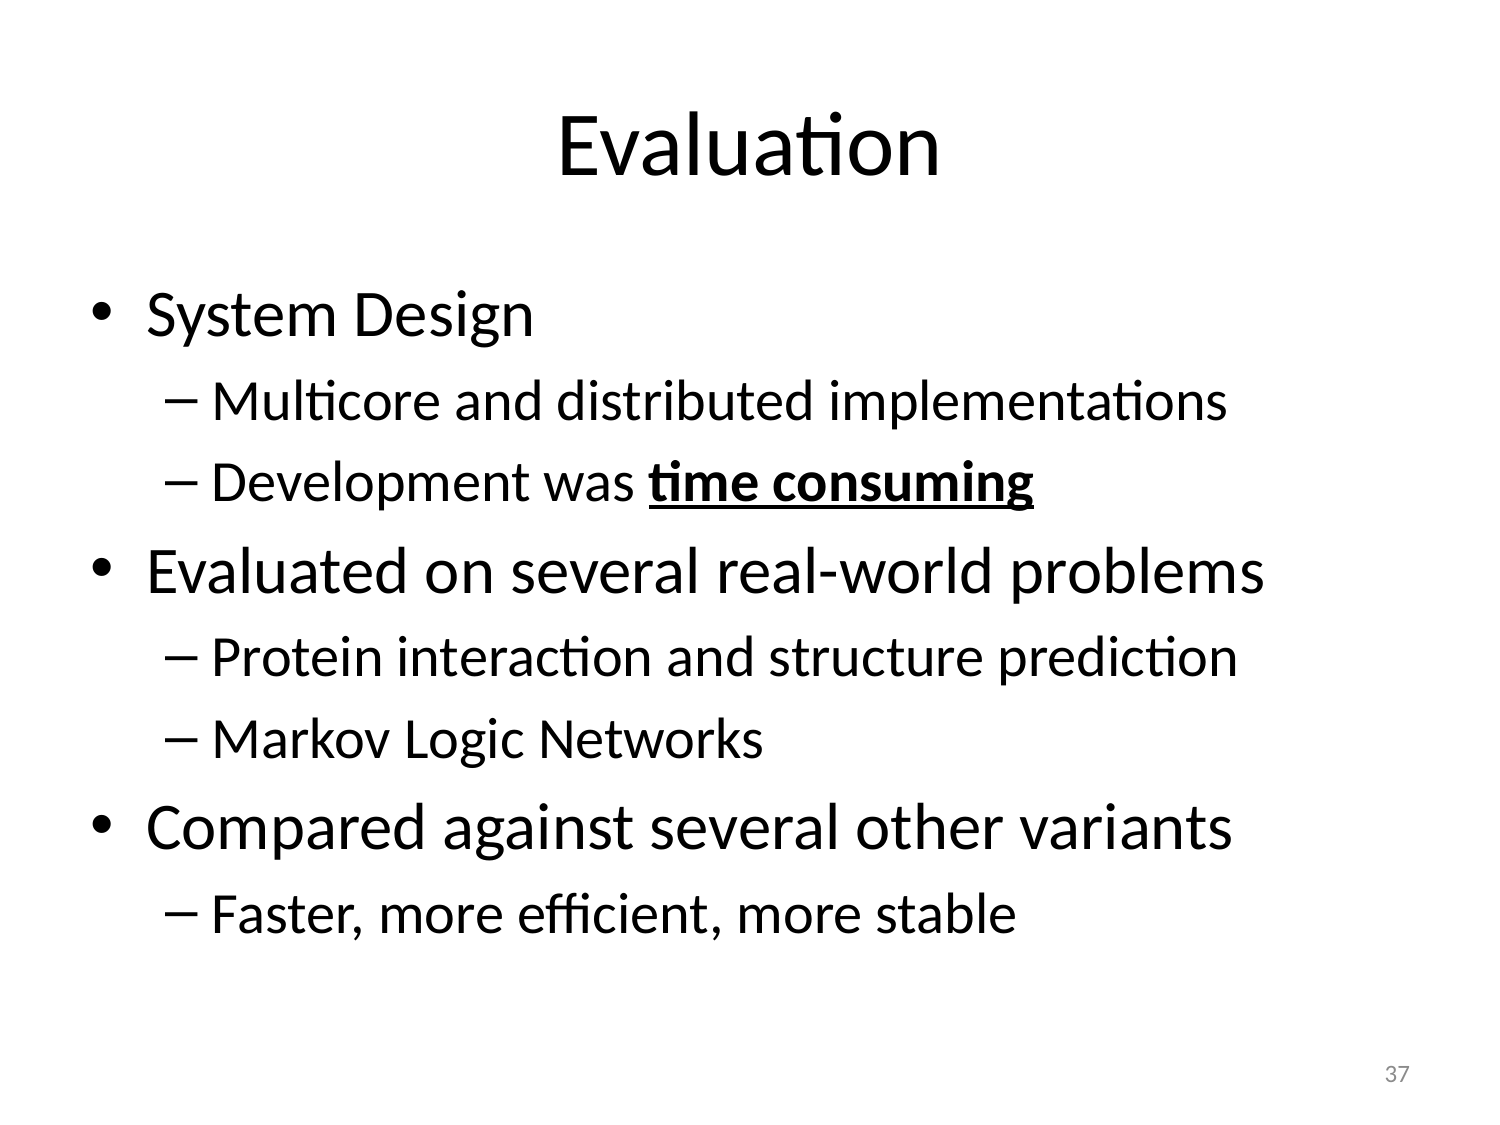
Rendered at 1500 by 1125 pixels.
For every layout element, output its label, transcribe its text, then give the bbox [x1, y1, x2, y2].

slide_number 37 [1074, 1042, 1425, 1103]
title Evaluation [75, 45, 1425, 233]
list System Design Multicore and distributed implementations Development was time consuming Evaluated on several real-world problems Protein interaction and structure prediction Markov Logic Networks Compared against several other variants Faster, more efficient, more stable [75, 262, 1425, 1005]
